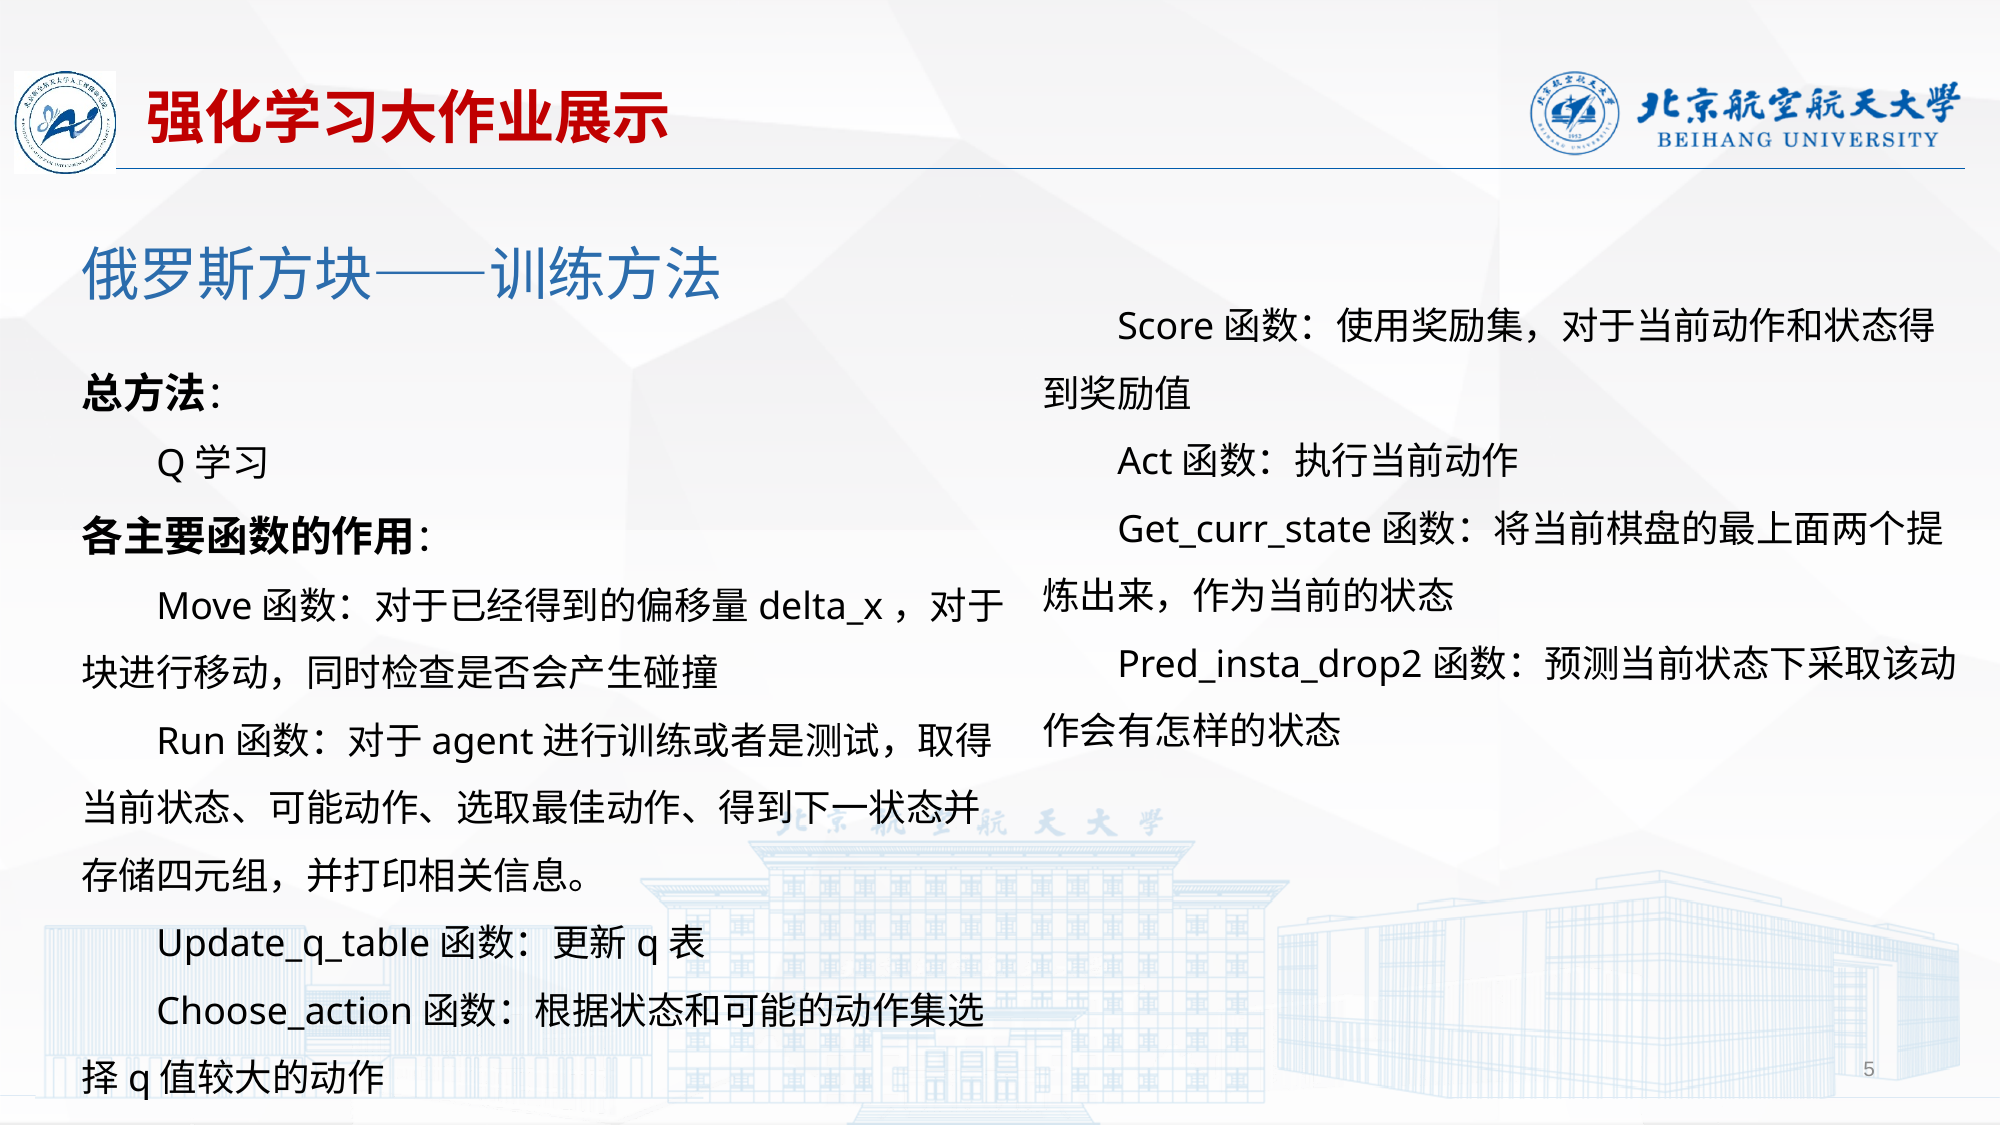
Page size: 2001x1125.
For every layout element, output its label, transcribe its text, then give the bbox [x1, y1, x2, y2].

list 强化学习大作业展示 [131, 81, 984, 164]
text_box Score函数：使用奖励集，对于当前动作和状态得到奖励值 Act函数：执行当前动作 Get_curr_state函数：将当前棋盘的最上面两个提炼出来，作为当前的状态 Pred_insta_drop2函数：预测当前状态下采取该动作会有怎样的状态 [1027, 272, 1989, 1023]
picture [0, 0, 2000, 530]
slide_number 5 [1412, 1050, 1890, 1085]
text_box 俄罗斯方块——训练方法 [66, 229, 783, 315]
text_box 总方法： Q学习 各主要函数的作用： Move函数：对于已经得到的偏移量delta_x，对于块进行移动，同时检查是否会产生碰撞 Run函数：对于agent进行训练或者是测试，取得当前状态、可能动作、选取最佳动作、得到下一状态并存储四元组，并打印相关信息。 Update_q_table函数：更新q表 Choose_action函数：根据状态和可能的动作集选择q值较大的动作 [66, 334, 1028, 1085]
